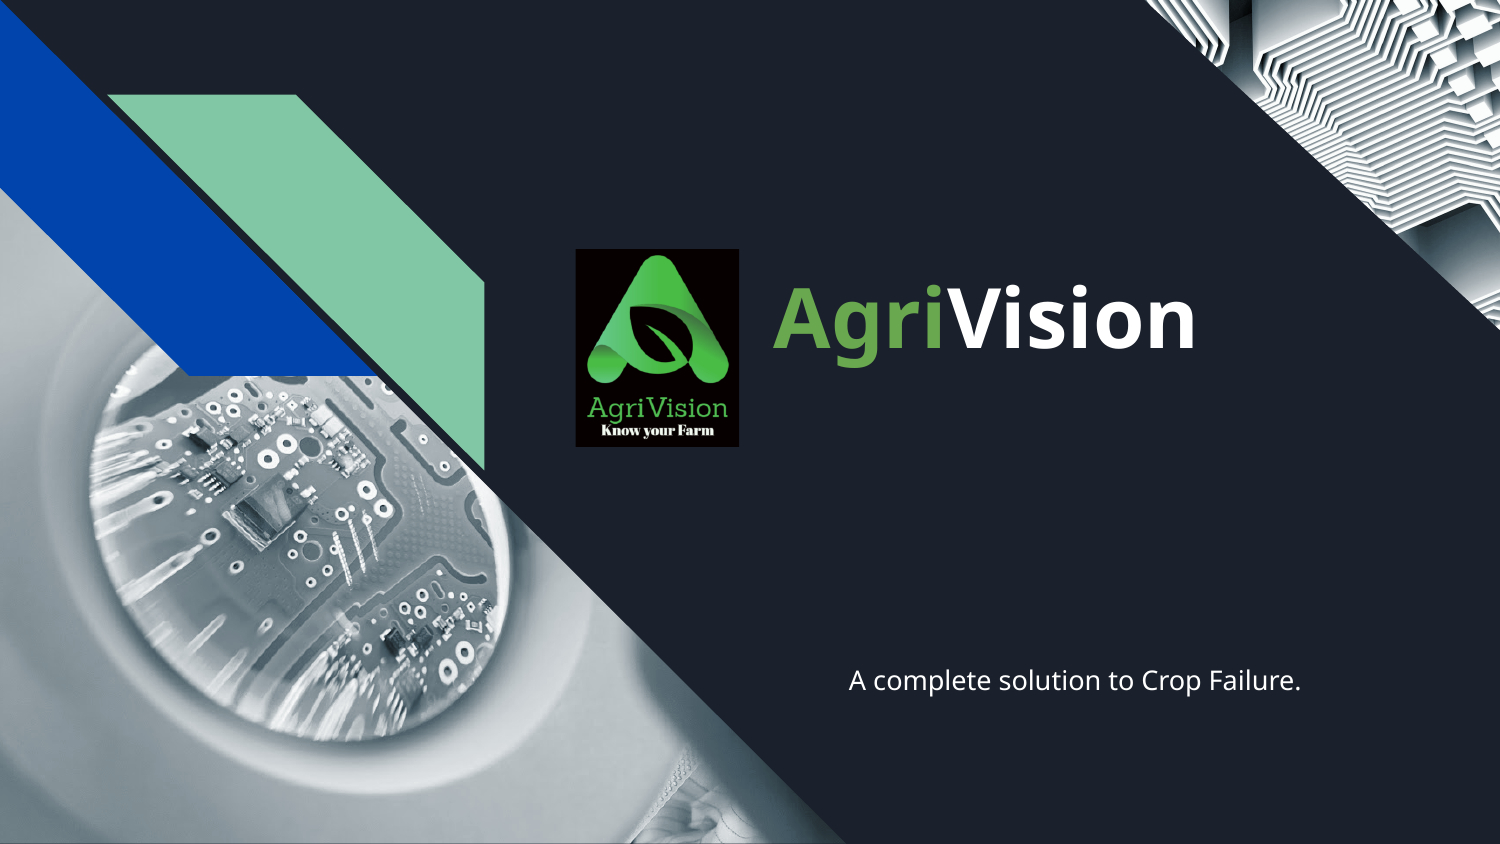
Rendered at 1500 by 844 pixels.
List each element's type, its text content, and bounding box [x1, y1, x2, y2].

picture [575, 249, 740, 447]
picture [1144, 0, 1500, 331]
title AgriVision [758, 249, 1328, 509]
subtitle A complete solution to Crop Failure. [833, 643, 1404, 727]
picture [0, 189, 847, 844]
